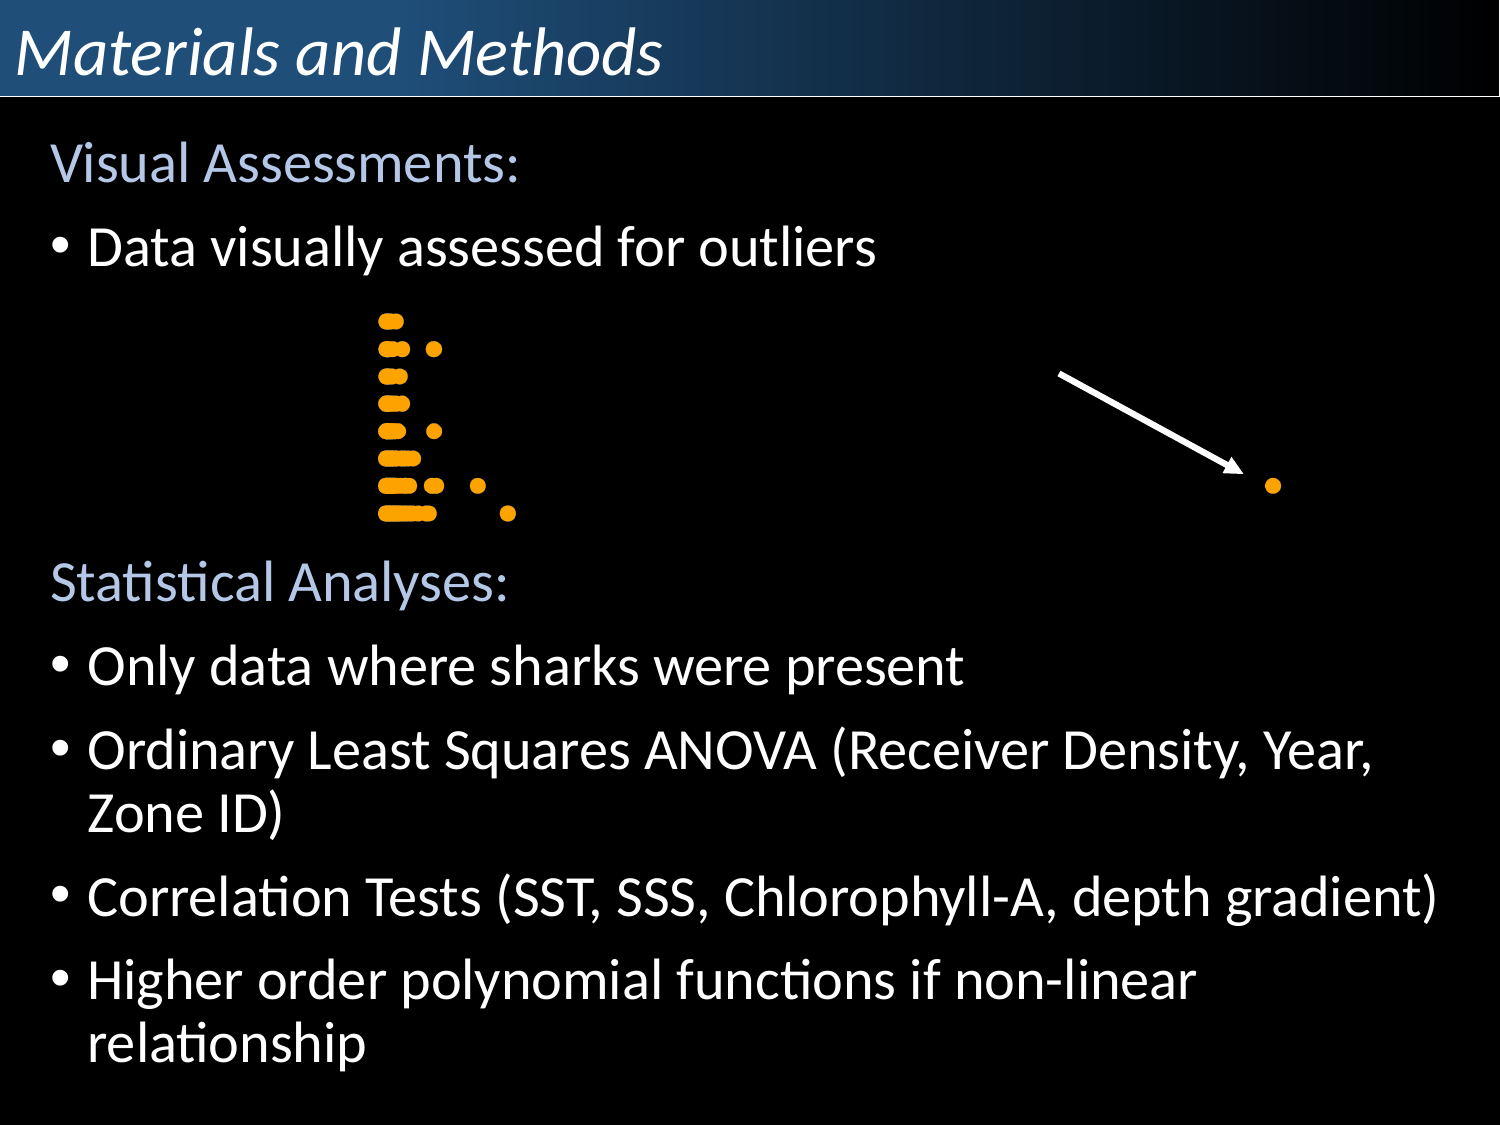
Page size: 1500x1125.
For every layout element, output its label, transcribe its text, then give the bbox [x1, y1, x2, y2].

picture [355, 307, 1298, 537]
text_box Visual Assessments: Data visually assessed for outliers Statistical Analyses: Only data where sharks were present Ordinary Least Squares ANOVA (Receiver Density, Year, Zone ID) Correlation Tests (SST, SSS, Chlorophyll-A, depth gradient) Higher order polynomial functions if non-linear relationship [35, 125, 1465, 1093]
text_box Materials and Methods [0, 0, 1500, 97]
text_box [1058, 373, 1244, 474]
